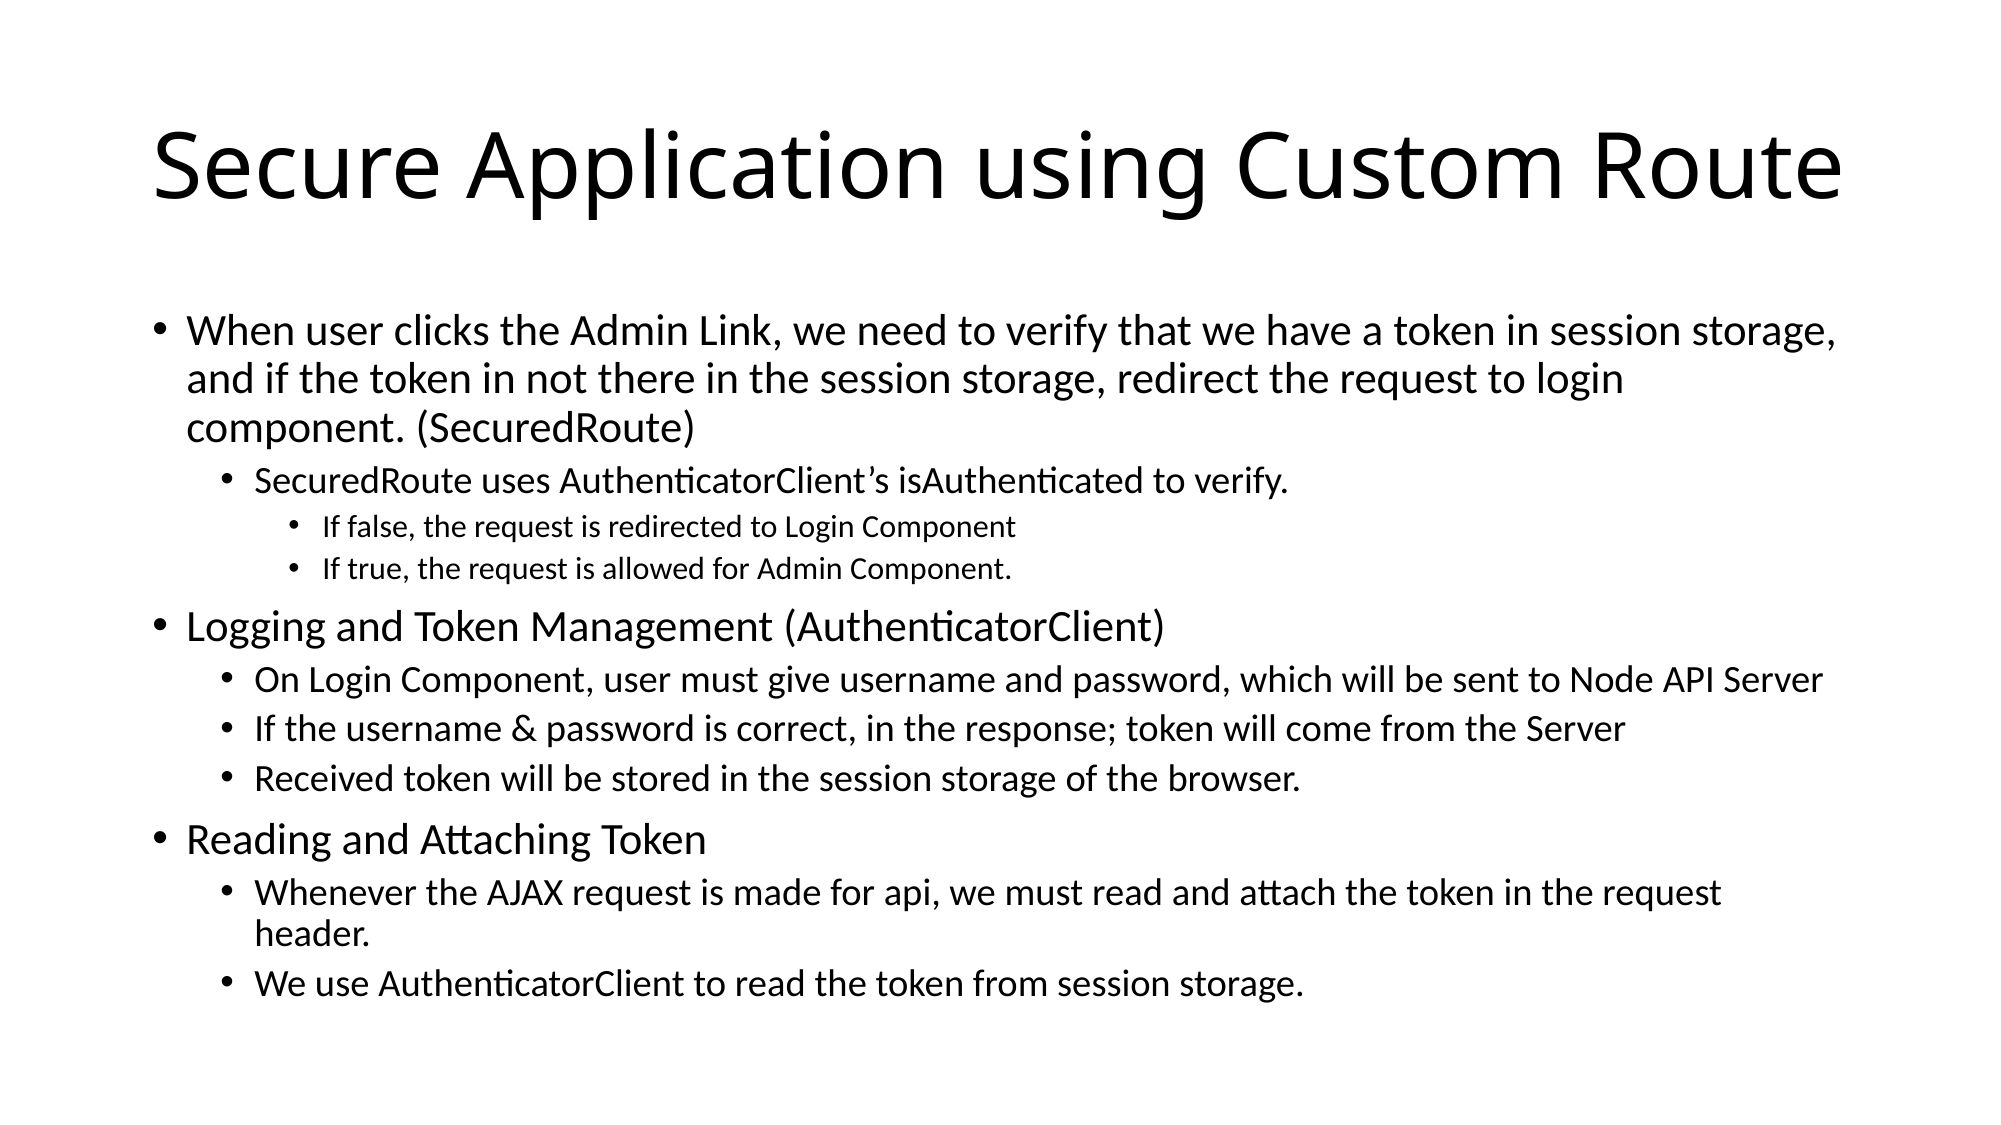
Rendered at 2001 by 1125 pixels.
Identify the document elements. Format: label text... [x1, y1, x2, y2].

list When user clicks the Admin Link, we need to verify that we have a token in session storage, and if the token in not there in the session storage, redirect the request to login component. (SecuredRoute) SecuredRoute uses AuthenticatorClient’s isAuthenticated to verify. If false, the request is redirected to Login Component If true, the request is allowed for Admin Component. Logging and Token Management (AuthenticatorClient) On Login Component, user must give username and password, which will be sent to Node API Server If the username & password is correct, in the response; token will come from the Server Received token will be stored in the session storage of the browser. Reading and Attaching Token Whenever the AJAX request is made for api, we must read and attach the token in the request header. We use AuthenticatorClient to read the token from session storage. [137, 299, 1863, 1014]
title Secure Application using Custom Route [137, 59, 1863, 278]
